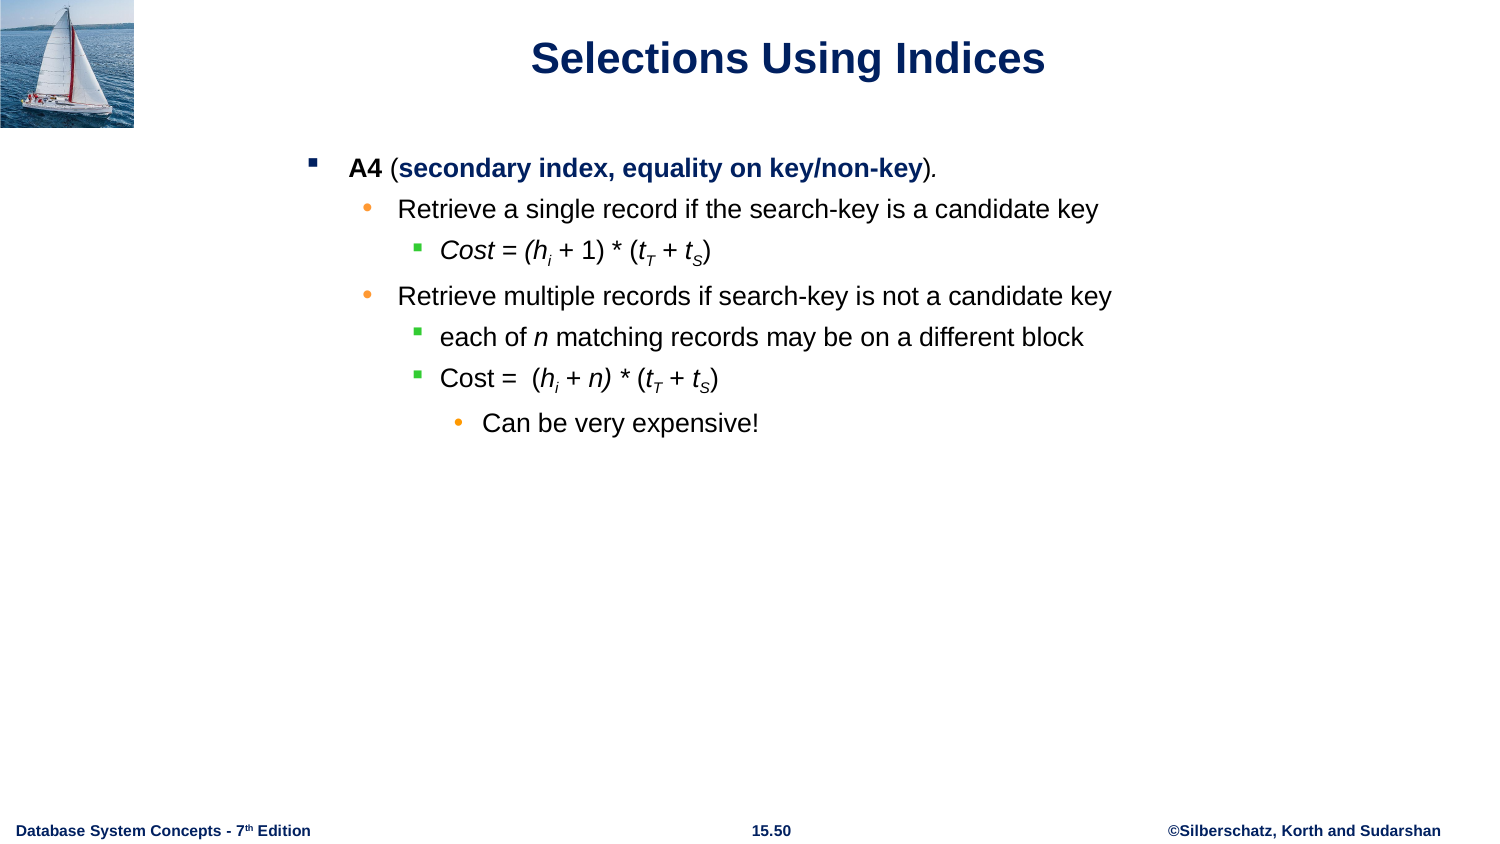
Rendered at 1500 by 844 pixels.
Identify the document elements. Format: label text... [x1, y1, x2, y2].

picture [0, 0, 134, 128]
list A4 (secondary index, equality on key/non-key). Retrieve a single record if the search-key is a candidate key Cost = (hi + 1) * (tT + tS) Retrieve multiple records if search-key is not a candidate key each of n matching records may be on a different block Cost = (hi + n) * (tT + tS) Can be very expensive! [291, 143, 1245, 536]
title Selections Using Indices [125, 14, 1452, 90]
